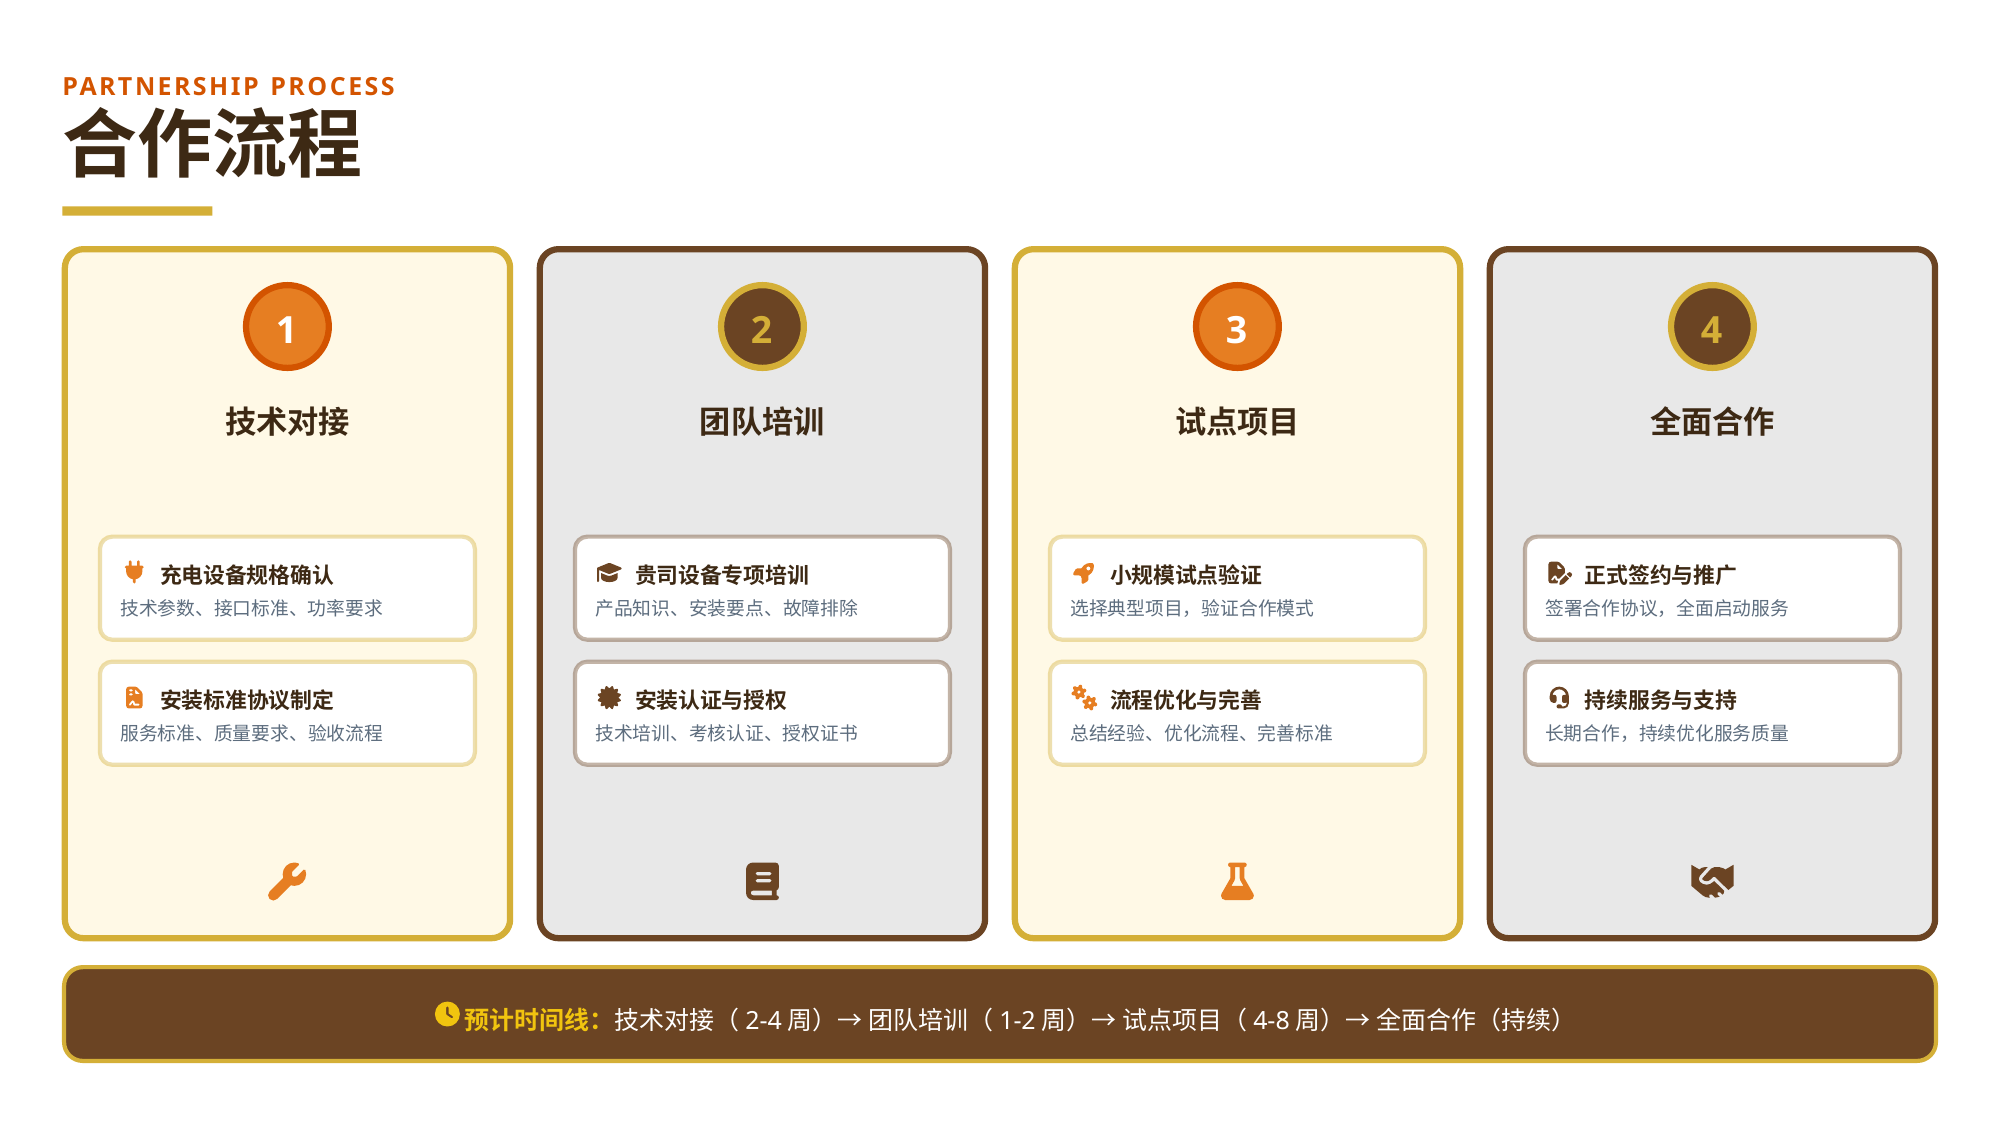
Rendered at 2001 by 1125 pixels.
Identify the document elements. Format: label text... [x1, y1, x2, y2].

text_box [574, 536, 950, 640]
text_box 预计时间线：技术对接（2-4周）→ 团队培训（1-2周）→ 试点项目（4-8周）→ 全面合作（持续） [125, 993, 1916, 1035]
text_box [1671, 285, 1754, 368]
text_box [1049, 661, 1425, 765]
text_box 持续服务与支持 [1585, 682, 1750, 714]
text_box [539, 249, 986, 939]
text_box [99, 536, 475, 640]
text_box [1014, 249, 1461, 939]
text_box 合作流程 [62, 112, 1975, 188]
text_box 全面合作 [1515, 395, 1910, 440]
text_box [1524, 536, 1900, 640]
text_box 1 [275, 301, 318, 352]
text_box [746, 862, 779, 901]
text_box [268, 862, 307, 901]
text_box 贵司设备专项培训 [635, 557, 822, 589]
text_box 选择典型项目，验证合作模式 [1070, 594, 1415, 620]
text_box 团队培训 [565, 395, 960, 440]
text_box [1549, 686, 1569, 709]
text_box [126, 686, 143, 709]
text_box 小规模试点验证 [1110, 557, 1275, 589]
text_box [64, 967, 1936, 1061]
text_box 总结经验、优化流程、完善标准 [1070, 719, 1415, 745]
text_box [124, 560, 144, 584]
text_box 产品知识、安装要点、故障排除 [595, 594, 940, 620]
text_box [1489, 249, 1936, 939]
text_box [574, 661, 950, 765]
text_box [1071, 684, 1087, 700]
text_box PARTNERSHIP PROCESS [62, 62, 1950, 100]
text_box [99, 661, 475, 765]
text_box 长期合作，持续优化服务质量 [1545, 719, 1889, 745]
text_box [62, 206, 213, 216]
text_box [64, 249, 511, 939]
text_box [1049, 536, 1425, 640]
text_box 流程优化与完善 [1110, 682, 1275, 714]
text_box 充电设备规格确认 [160, 557, 347, 589]
text_box [246, 285, 329, 368]
text_box [1221, 862, 1254, 901]
text_box [597, 686, 621, 710]
text_box 3 [1225, 301, 1268, 352]
text_box [597, 563, 622, 583]
text_box [1691, 864, 1725, 898]
text_box [1073, 563, 1094, 584]
text_box 签署合作协议，全面启动服务 [1545, 594, 1889, 620]
text_box [721, 285, 804, 368]
text_box [1082, 695, 1098, 711]
text_box 技术参数、接口标准、功率要求 [120, 594, 464, 620]
text_box [1196, 285, 1279, 368]
text_box 技术培训、考核认证、授权证书 [595, 719, 940, 745]
text_box 2 [750, 301, 793, 352]
text_box [1548, 561, 1573, 585]
text_box 正式签约与推广 [1585, 557, 1750, 589]
text_box 技术对接 [90, 395, 485, 440]
text_box 4 [1700, 301, 1743, 352]
text_box 服务标准、质量要求、验收流程 [120, 719, 464, 745]
text_box 试点项目 [1040, 395, 1435, 440]
text_box 安装标准协议制定 [160, 682, 347, 714]
text_box [1702, 864, 1734, 891]
text_box [1524, 661, 1900, 765]
text_box 安装认证与授权 [635, 682, 800, 714]
